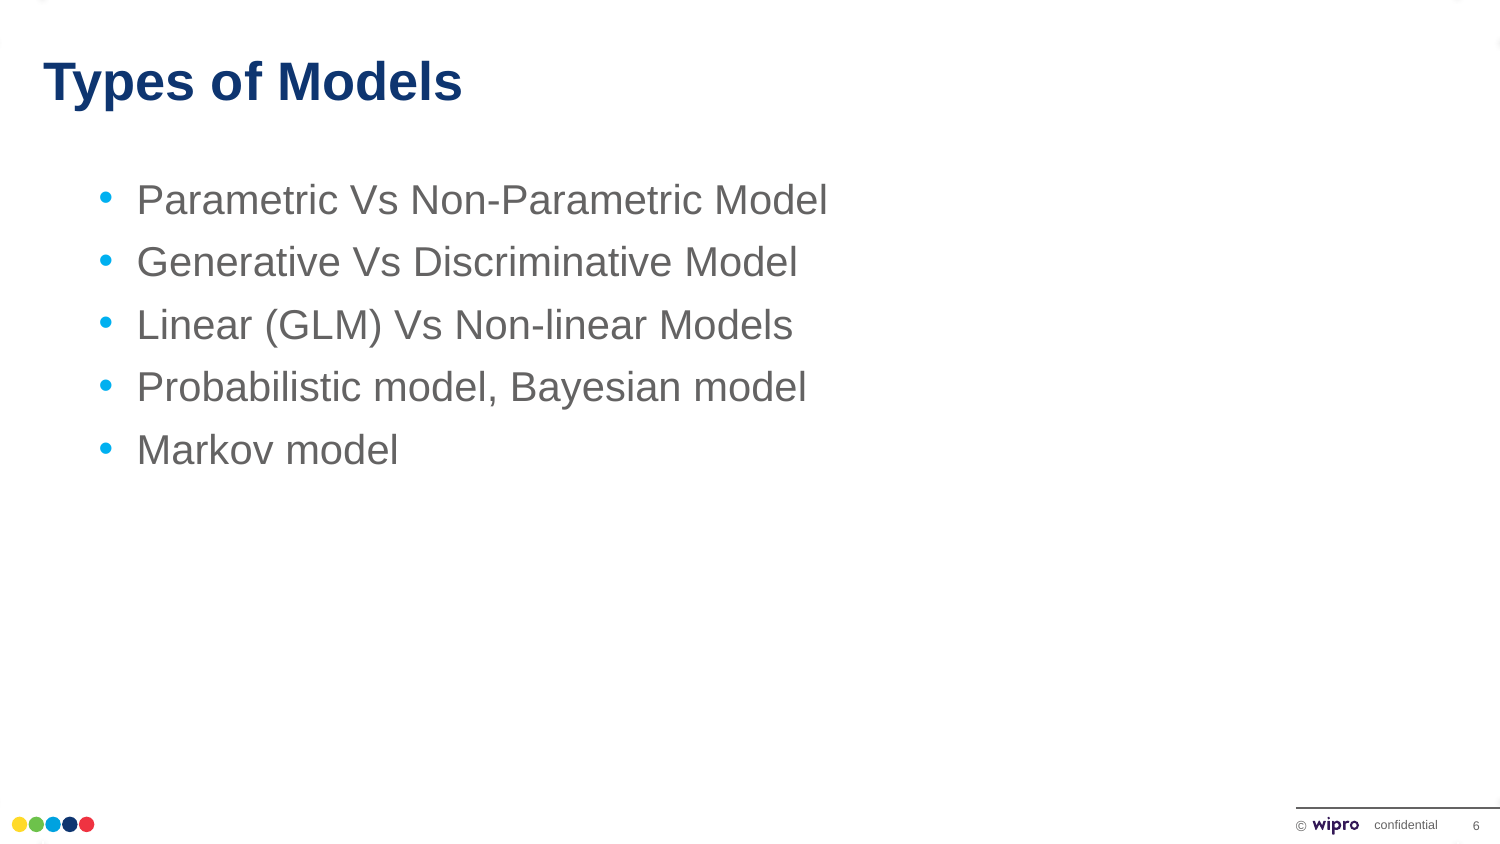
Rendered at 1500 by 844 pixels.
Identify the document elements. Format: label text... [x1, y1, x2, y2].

text_box Parametric Vs Non-Parametric Model Generative Vs Discriminative Model Linear (GLM) Vs Non-linear Models Probabilistic model, Bayesian model Markov model [83, 165, 1376, 785]
title Types of Models [42, 42, 904, 140]
